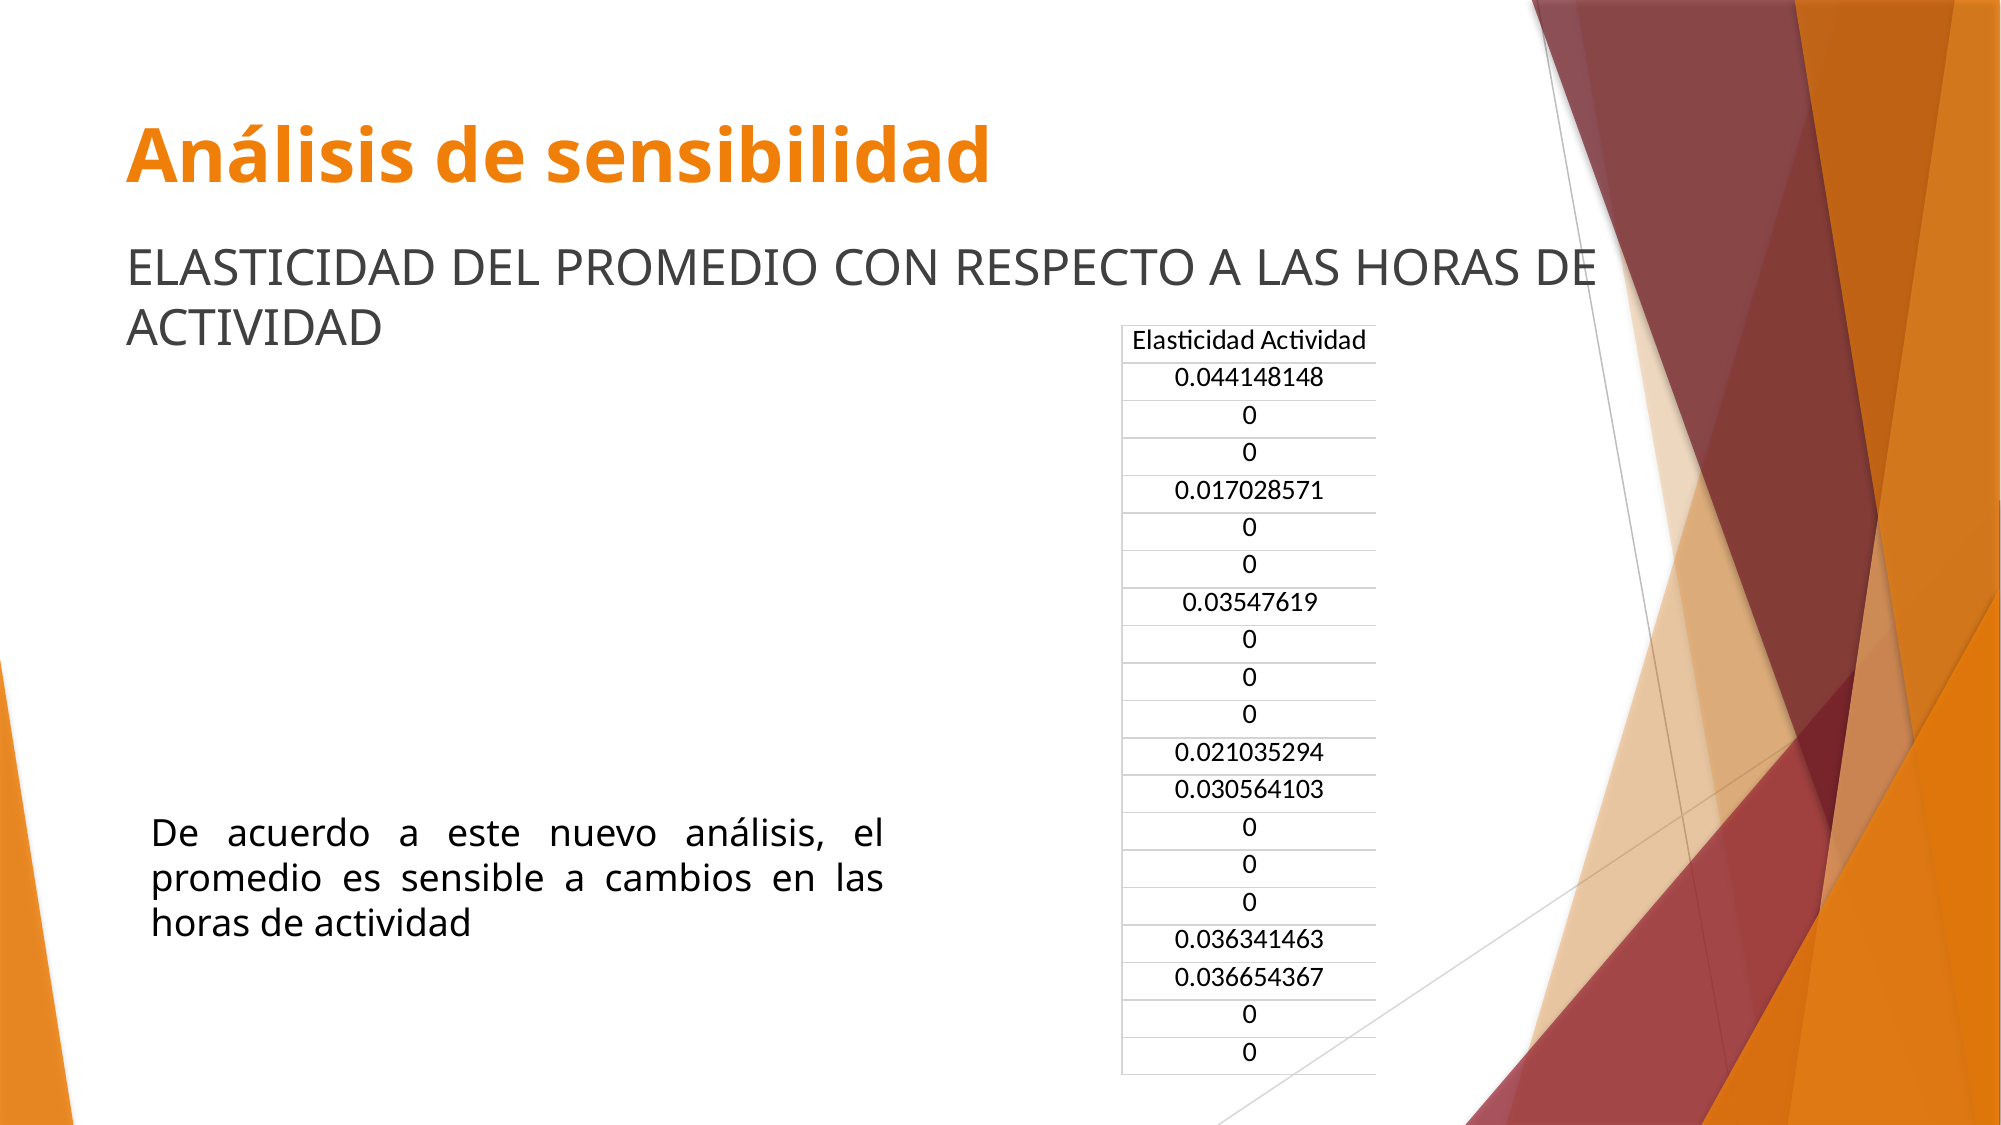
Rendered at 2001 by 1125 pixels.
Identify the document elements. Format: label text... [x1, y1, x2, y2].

text_box De acuerdo a este nuevo análisis, el promedio es sensible a cambios en las horas de actividad [135, 801, 900, 952]
title Análisis de sensibilidad [111, 99, 1089, 209]
picture [1120, 324, 1378, 1077]
